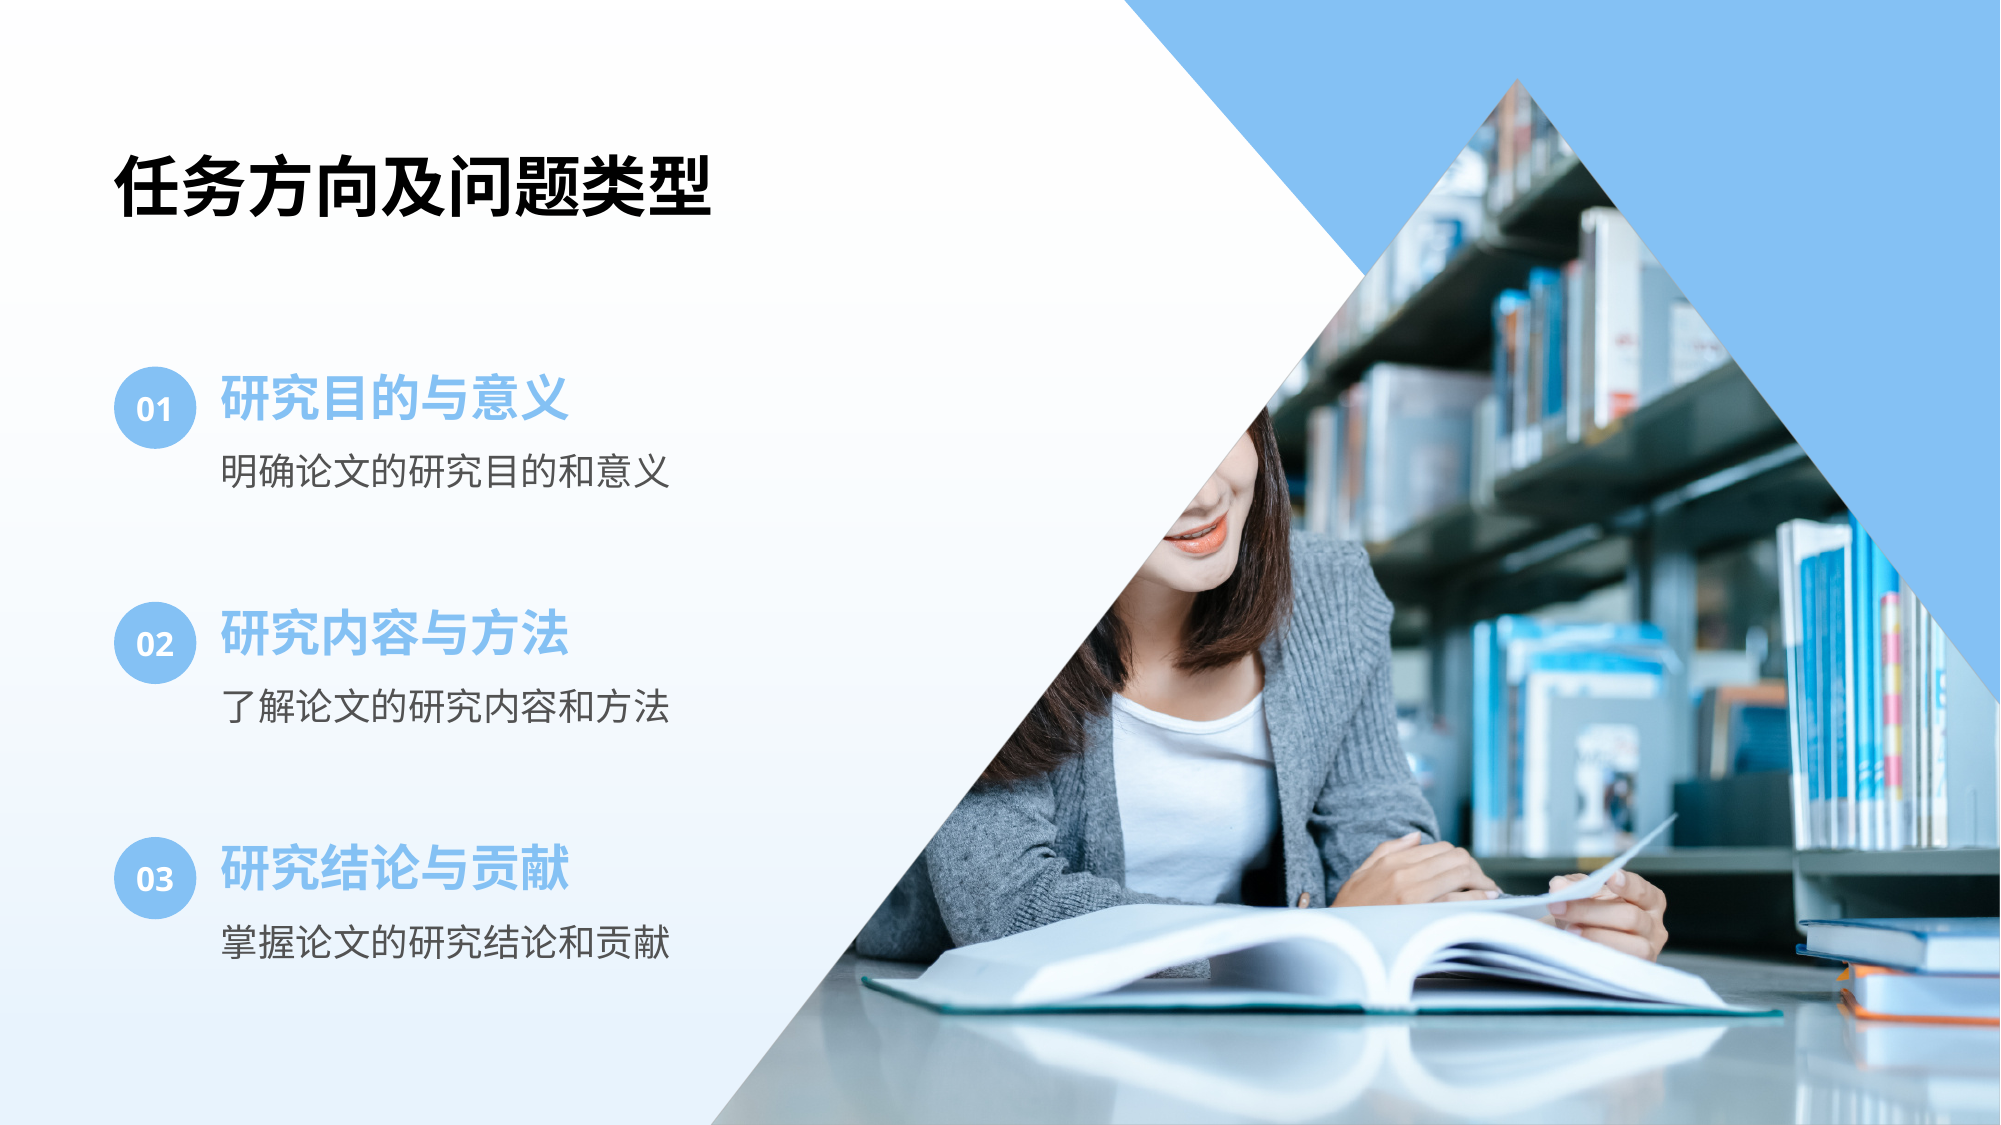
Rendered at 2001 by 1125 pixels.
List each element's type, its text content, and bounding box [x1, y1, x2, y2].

text_box 研究目的与意义 [220, 366, 711, 426]
text_box 明确论文的研究目的和意义 [220, 434, 711, 488]
title 任务方向及问题类型 [114, 109, 711, 225]
picture [711, 78, 2000, 1125]
text_box 研究结论与贡献 [220, 836, 711, 896]
text_box 03 [114, 836, 197, 920]
text_box 01 [114, 366, 197, 449]
text_box 02 [114, 601, 197, 685]
text_box 掌握论文的研究结论和贡献 [220, 905, 711, 960]
text_box 研究内容与方法 [220, 601, 711, 661]
text_box [1122, 0, 2000, 78]
text_box 了解论文的研究内容和方法 [220, 669, 711, 724]
